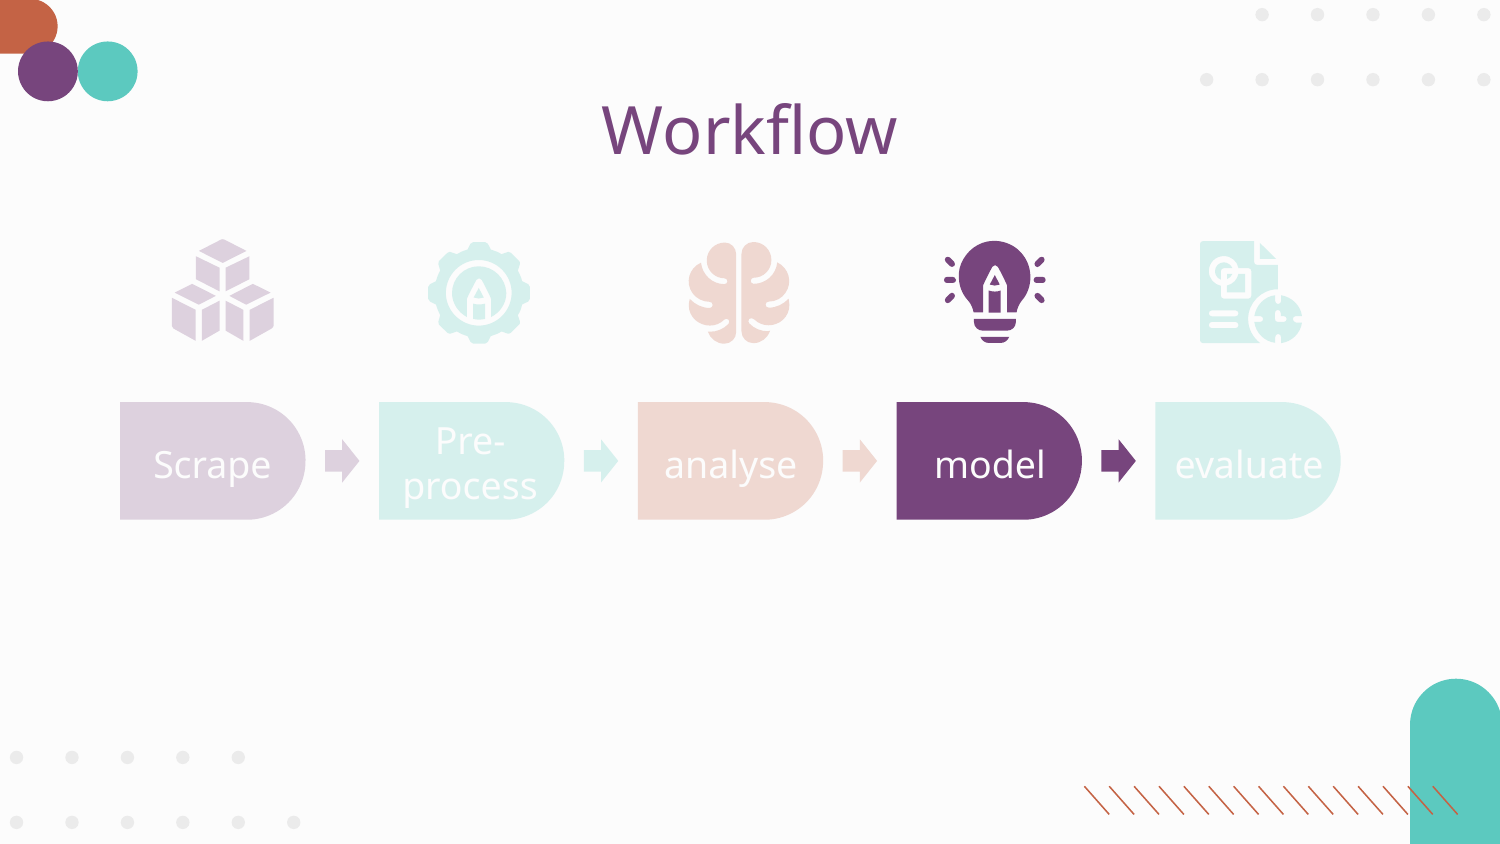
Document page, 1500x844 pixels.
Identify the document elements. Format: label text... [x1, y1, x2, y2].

text_box [896, 402, 1071, 520]
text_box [684, 241, 794, 345]
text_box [427, 241, 531, 344]
text_box [1101, 439, 1135, 483]
title Workflow [118, 72, 1382, 167]
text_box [171, 239, 274, 342]
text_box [943, 240, 1046, 344]
text_box [102, 185, 886, 582]
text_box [1199, 240, 1303, 344]
text_box [1135, 185, 1371, 582]
subtitle model [897, 426, 1083, 496]
